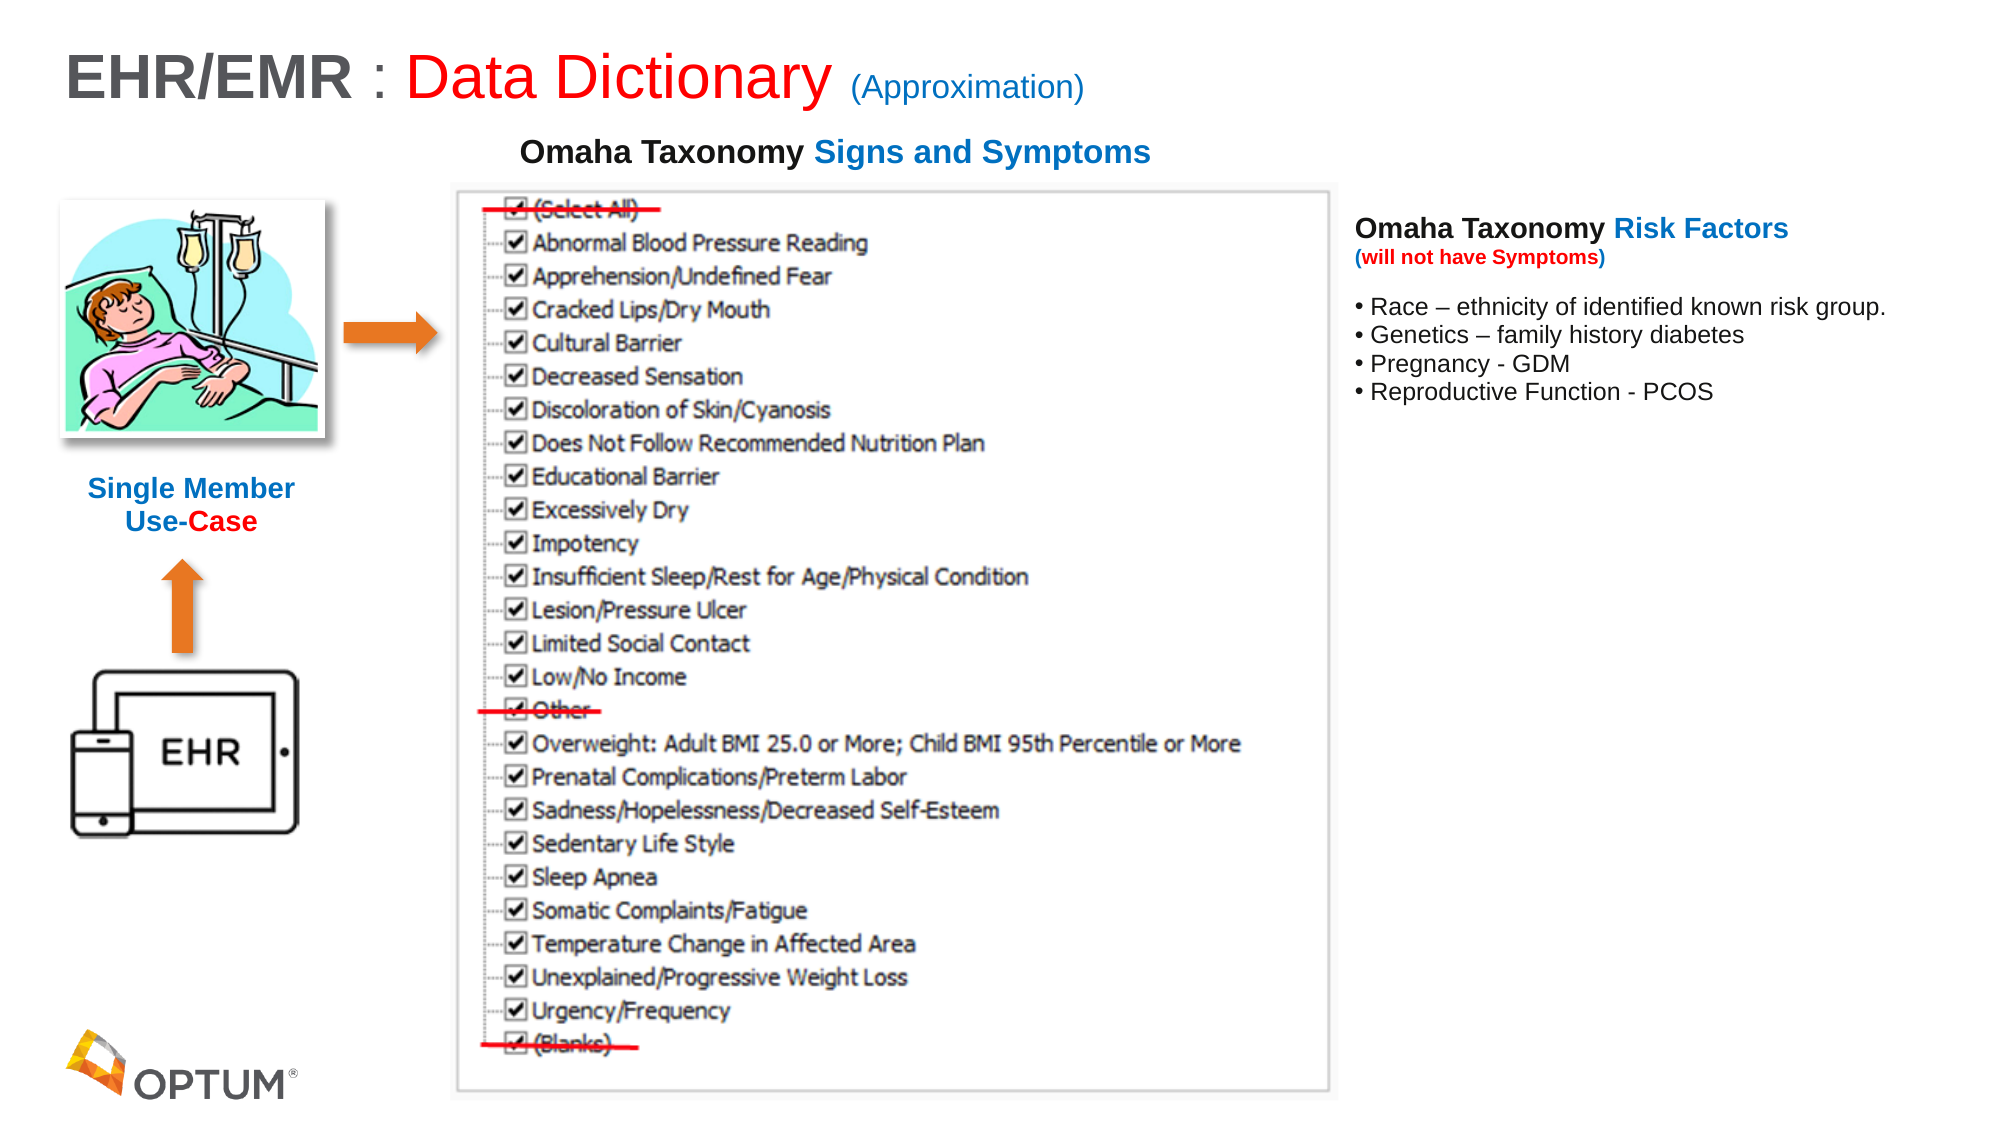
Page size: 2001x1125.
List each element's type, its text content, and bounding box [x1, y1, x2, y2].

text_box Omaha Taxonomy Signs and Symptoms [492, 125, 1179, 179]
text_box Omaha Taxonomy Risk Factors (will not have Symptoms) Race – ethnicity of identified known risk group. Genetics – family history diabetes Pregnancy - GDM Reproductive Function - PCOS [1340, 204, 1931, 414]
text_box EHR/EMR : Data Dictionary (Approximation) [50, 36, 1156, 146]
picture [64, 1027, 299, 1101]
picture [449, 181, 1340, 1102]
text_box [161, 558, 204, 653]
text_box Single Member Use-Case [68, 464, 315, 546]
text_box [343, 311, 438, 355]
picture [58, 655, 317, 855]
picture [60, 200, 325, 438]
